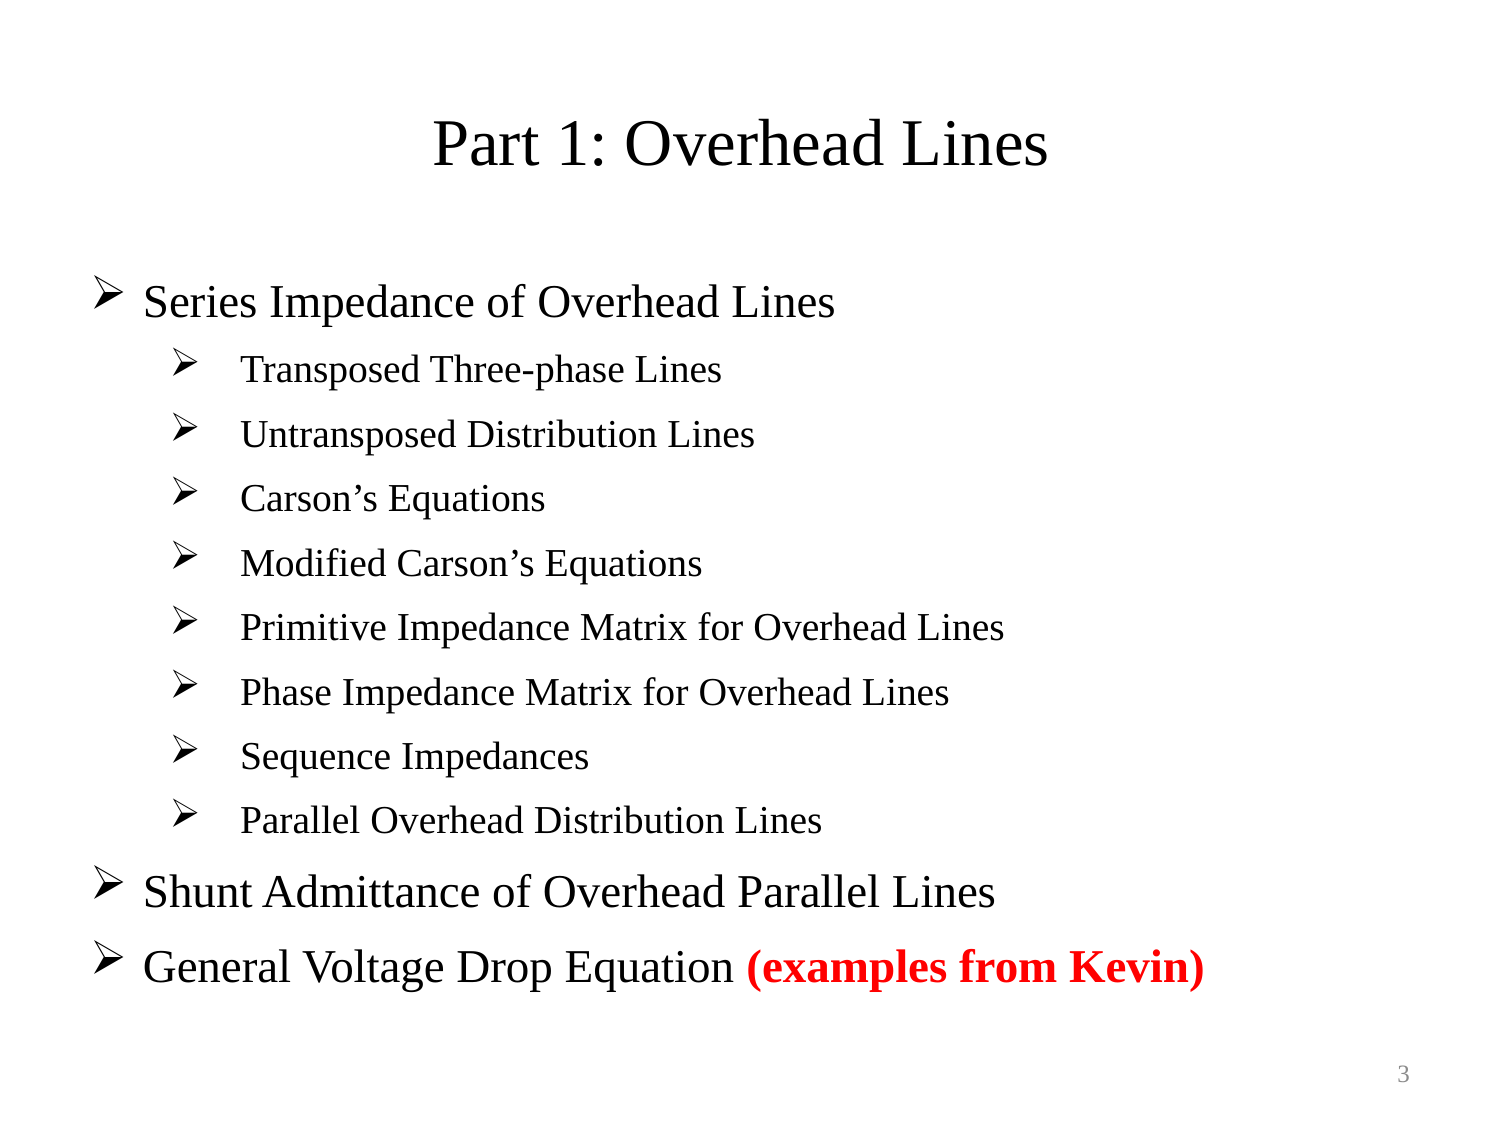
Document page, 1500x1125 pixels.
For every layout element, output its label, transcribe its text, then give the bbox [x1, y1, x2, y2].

title Part 1: Overhead Lines [75, 45, 1425, 233]
list Series Impedance of Overhead Lines Transposed Three-phase Lines Untransposed Distribution Lines Carson’s Equations Modified Carson’s Equations Primitive Impedance Matrix for Overhead Lines Phase Impedance Matrix for Overhead Lines Sequence Impedances Parallel Overhead Distribution Lines Shunt Admittance of Overhead Parallel Lines General Voltage Drop Equation (examples from Kevin) [75, 262, 1425, 1005]
slide_number 3 [1074, 1042, 1425, 1103]
